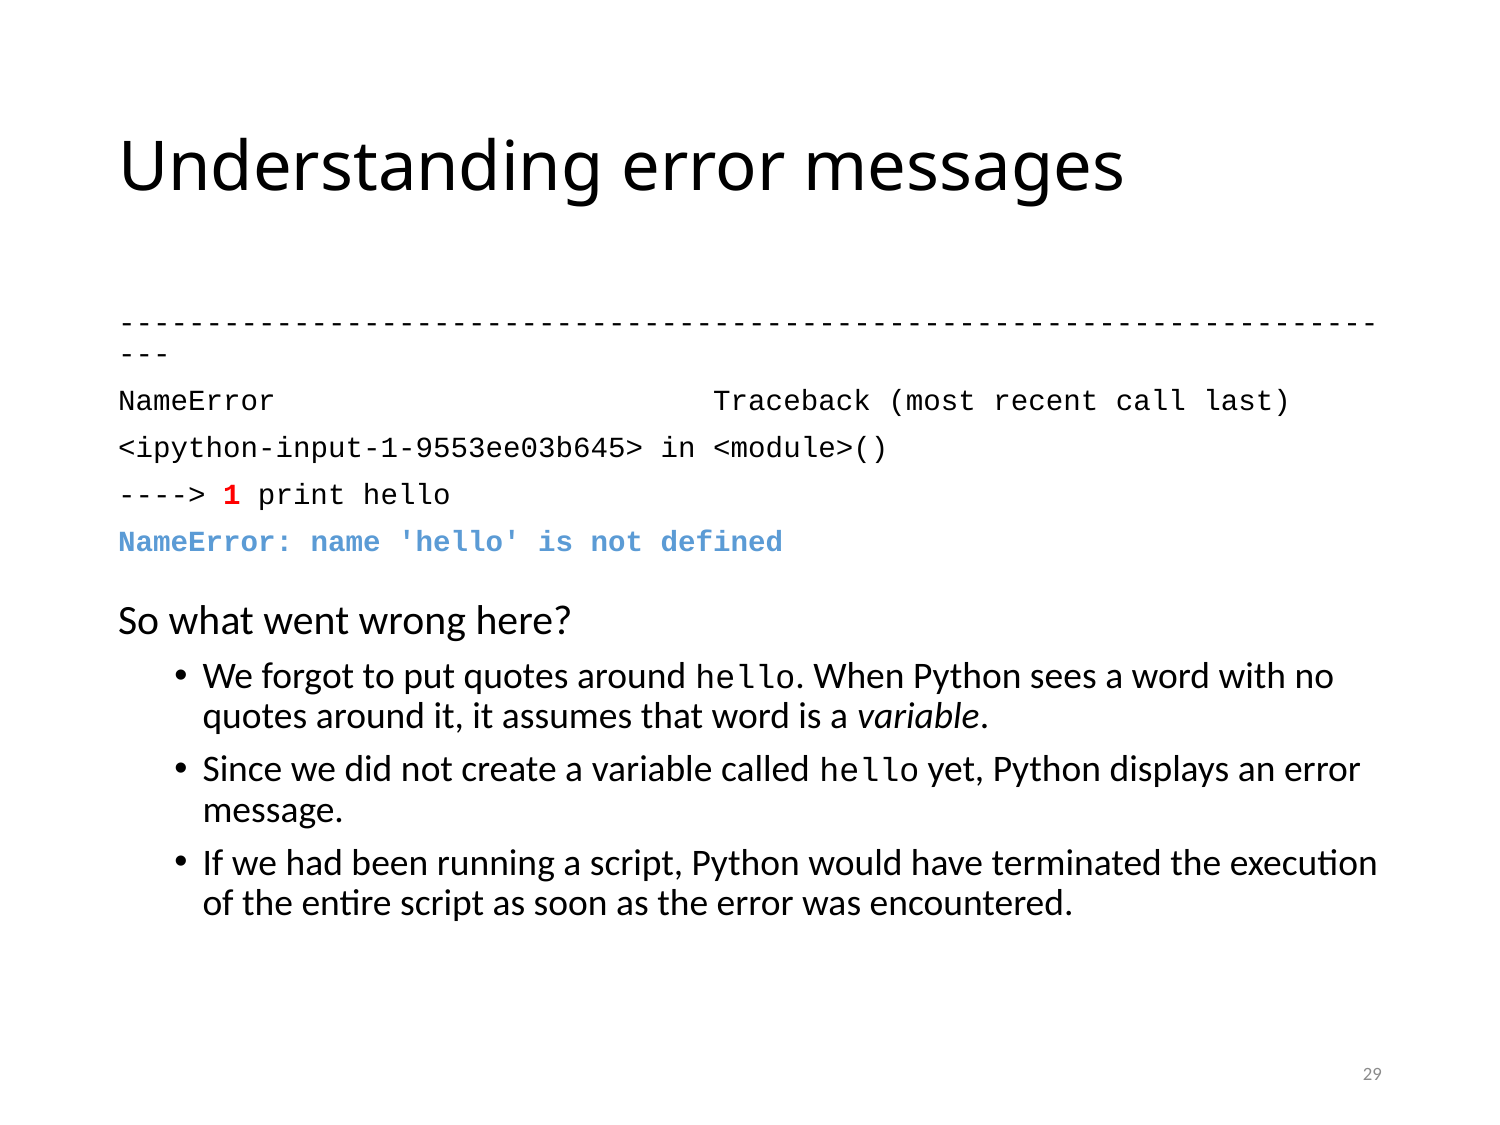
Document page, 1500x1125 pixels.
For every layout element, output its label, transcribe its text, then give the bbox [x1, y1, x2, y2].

slide_number 29 [1059, 1042, 1397, 1103]
list --------------------------------------------------------------------------- NameError Traceback (most recent call last) <ipython-input-1-9553ee03b645> in <module>() ----> 1 print hello NameError: name 'hello' is not defined So what went wrong here? We forgot to put quotes around hello. When Python sees a word with no quotes around it, it assumes that word is a variable. Since we did not create a variable called hello yet, Python displays an error message. If we had been running a script, Python would have terminated the execution of the entire script as soon as the error was encountered. [103, 299, 1397, 1014]
title Understanding error messages [103, 59, 1397, 278]
